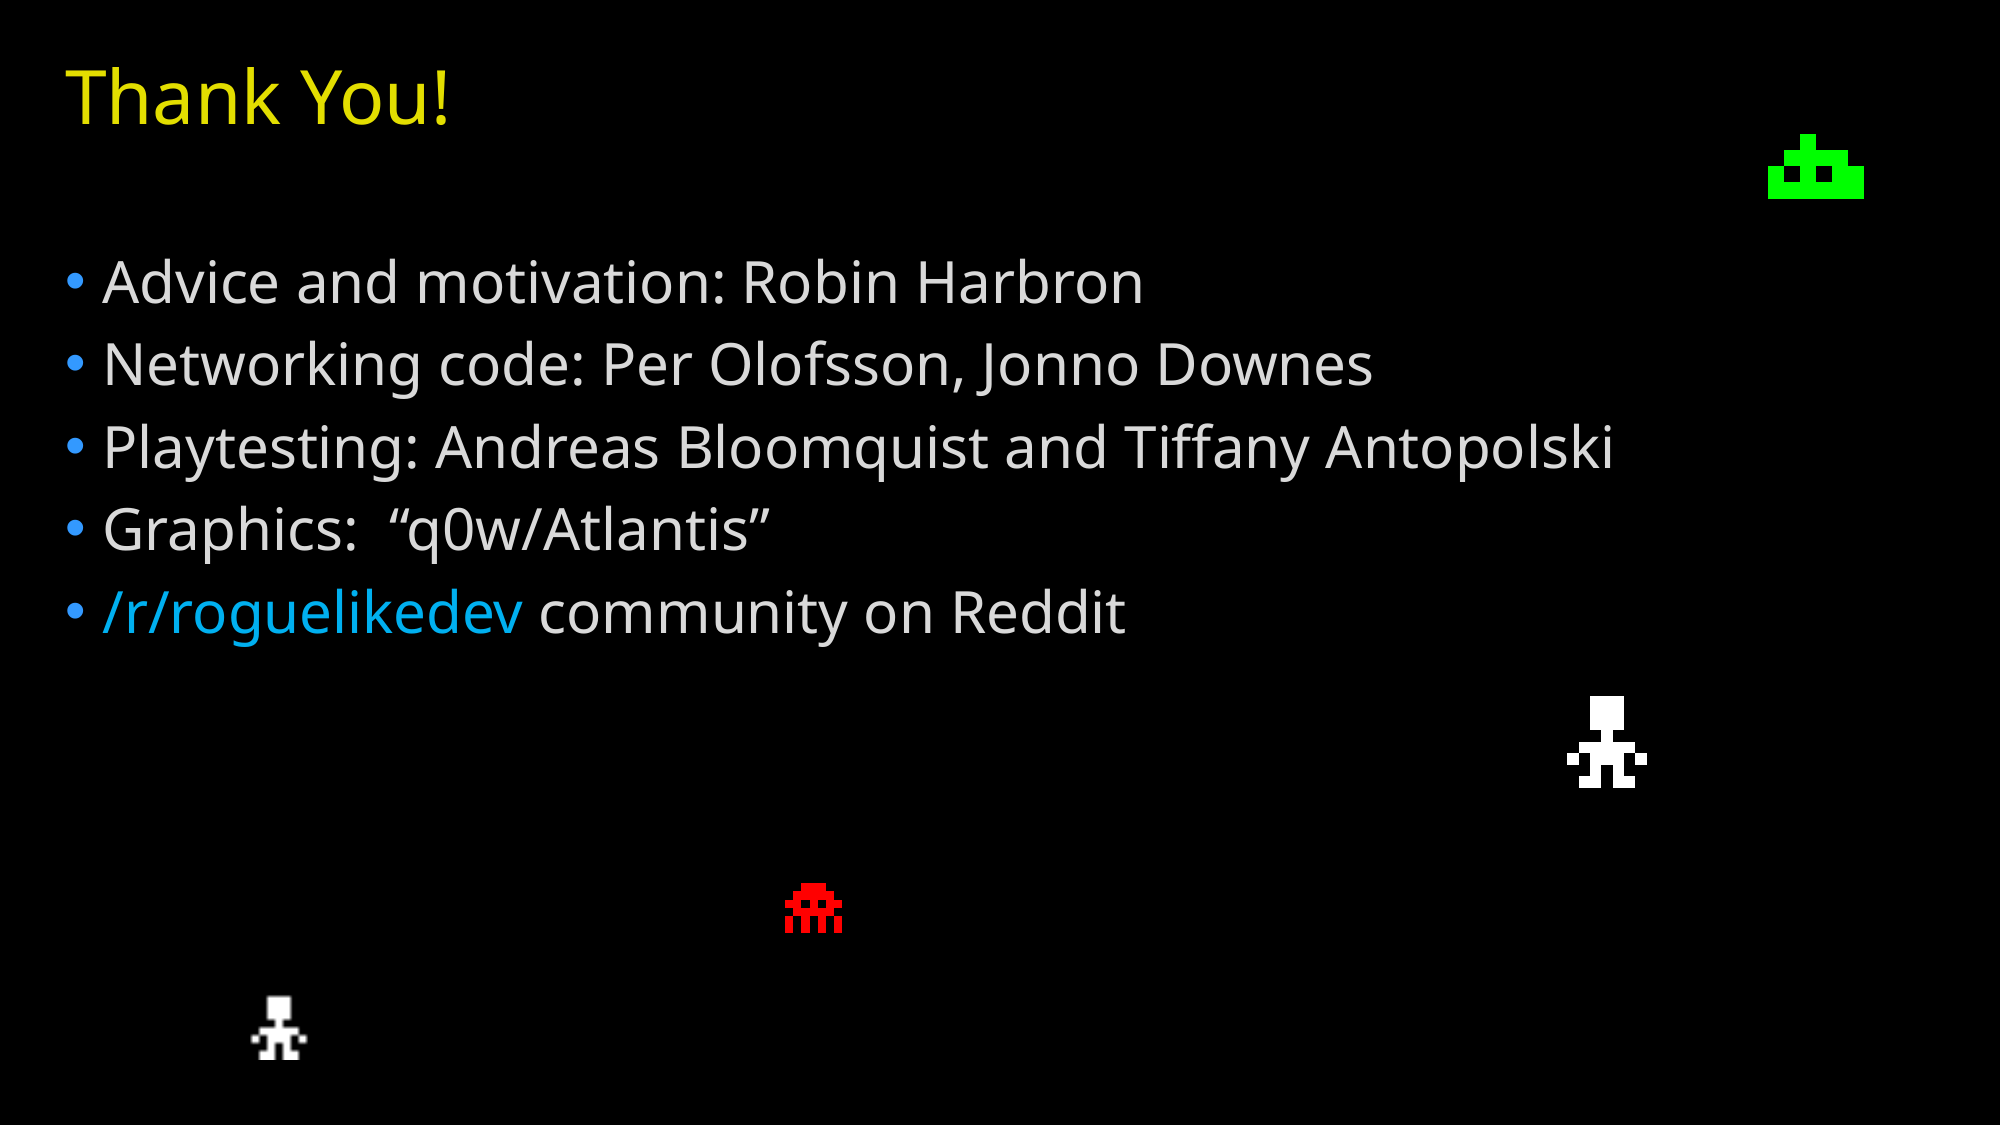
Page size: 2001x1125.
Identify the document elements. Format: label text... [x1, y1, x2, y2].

picture [1712, 62, 1913, 199]
picture [1562, 685, 1653, 788]
title Thank You! [50, 37, 2000, 148]
picture [249, 990, 312, 1060]
picture [765, 863, 847, 934]
list Advice and motivation: Robin Harbron Networking code: Per Olofsson, Jonno Downes Playtesting: Andreas Bloomquist and Tiffany Antopolski Graphics: “q0w/Atlantis” /r/roguelikedev community on Reddit [50, 237, 1788, 1000]
